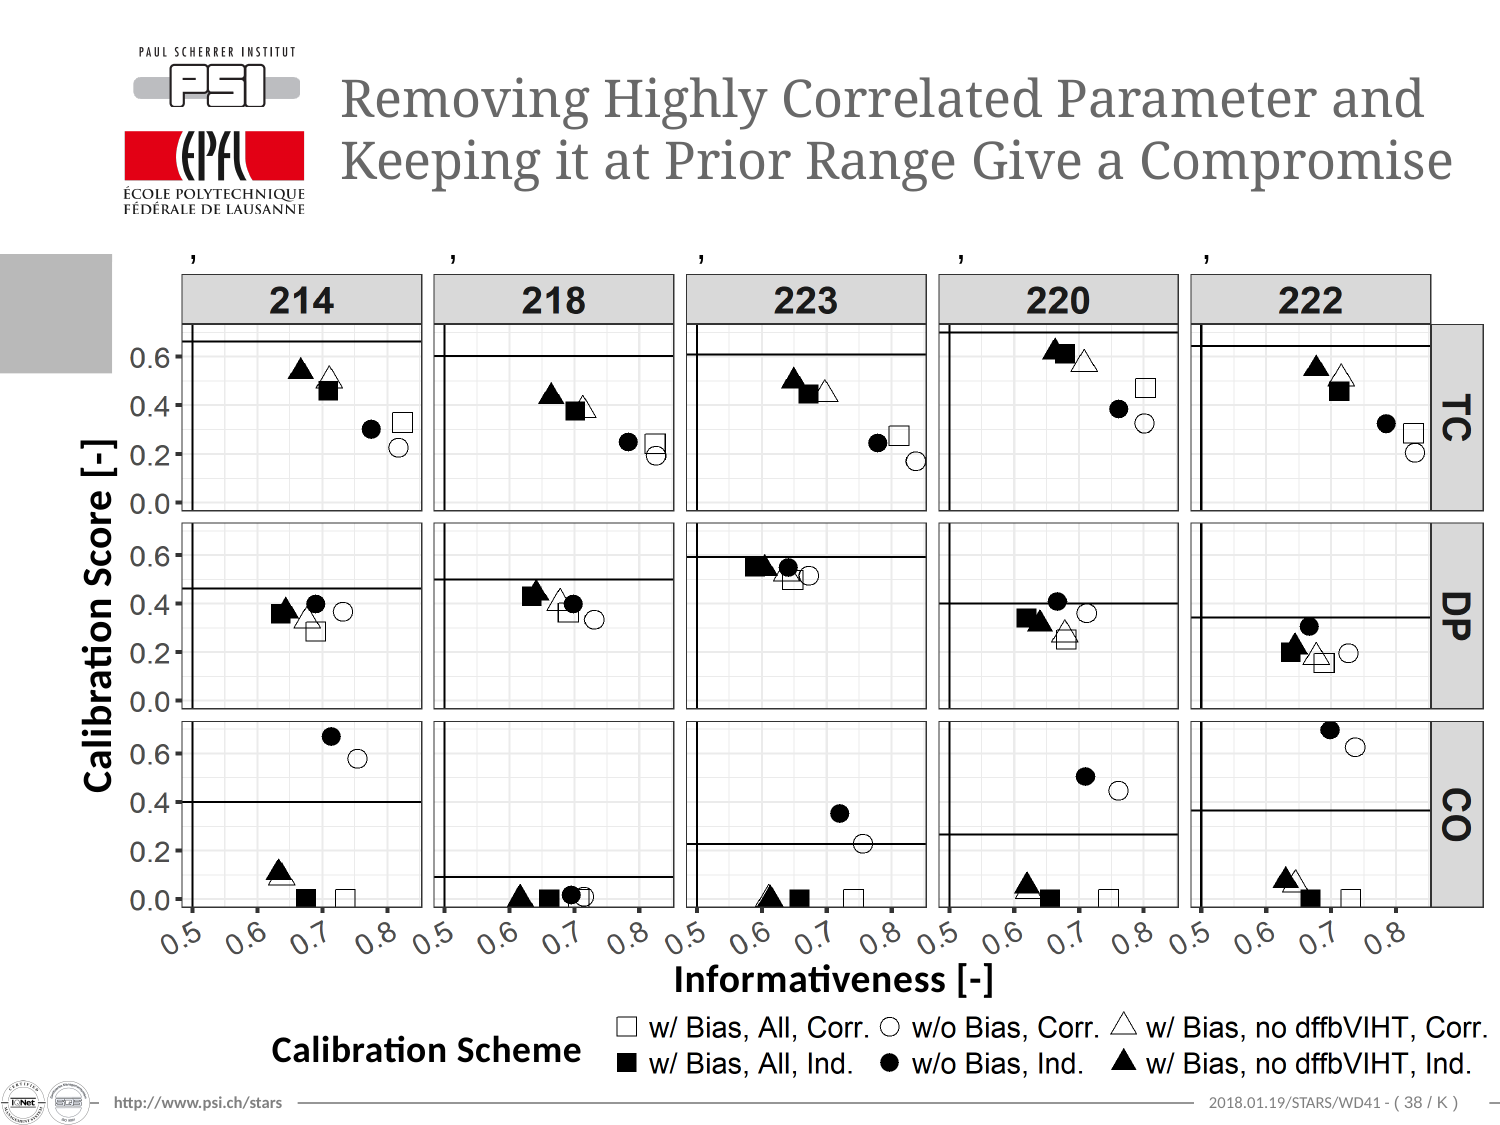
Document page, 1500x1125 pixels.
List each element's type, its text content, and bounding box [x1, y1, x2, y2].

title Removing Highly Correlated Parameter and Keeping it at Prior Range Give a Compromise [340, 47, 1459, 209]
picture [111, 261, 1495, 965]
text_box Informativeness [-] [183, 974, 1486, 1000]
text_box Calibration Scheme [238, 1007, 610, 1083]
picture [0, 1080, 90, 1125]
picture [611, 1007, 1494, 1083]
text_box Calibration Score [-] [64, 314, 106, 917]
